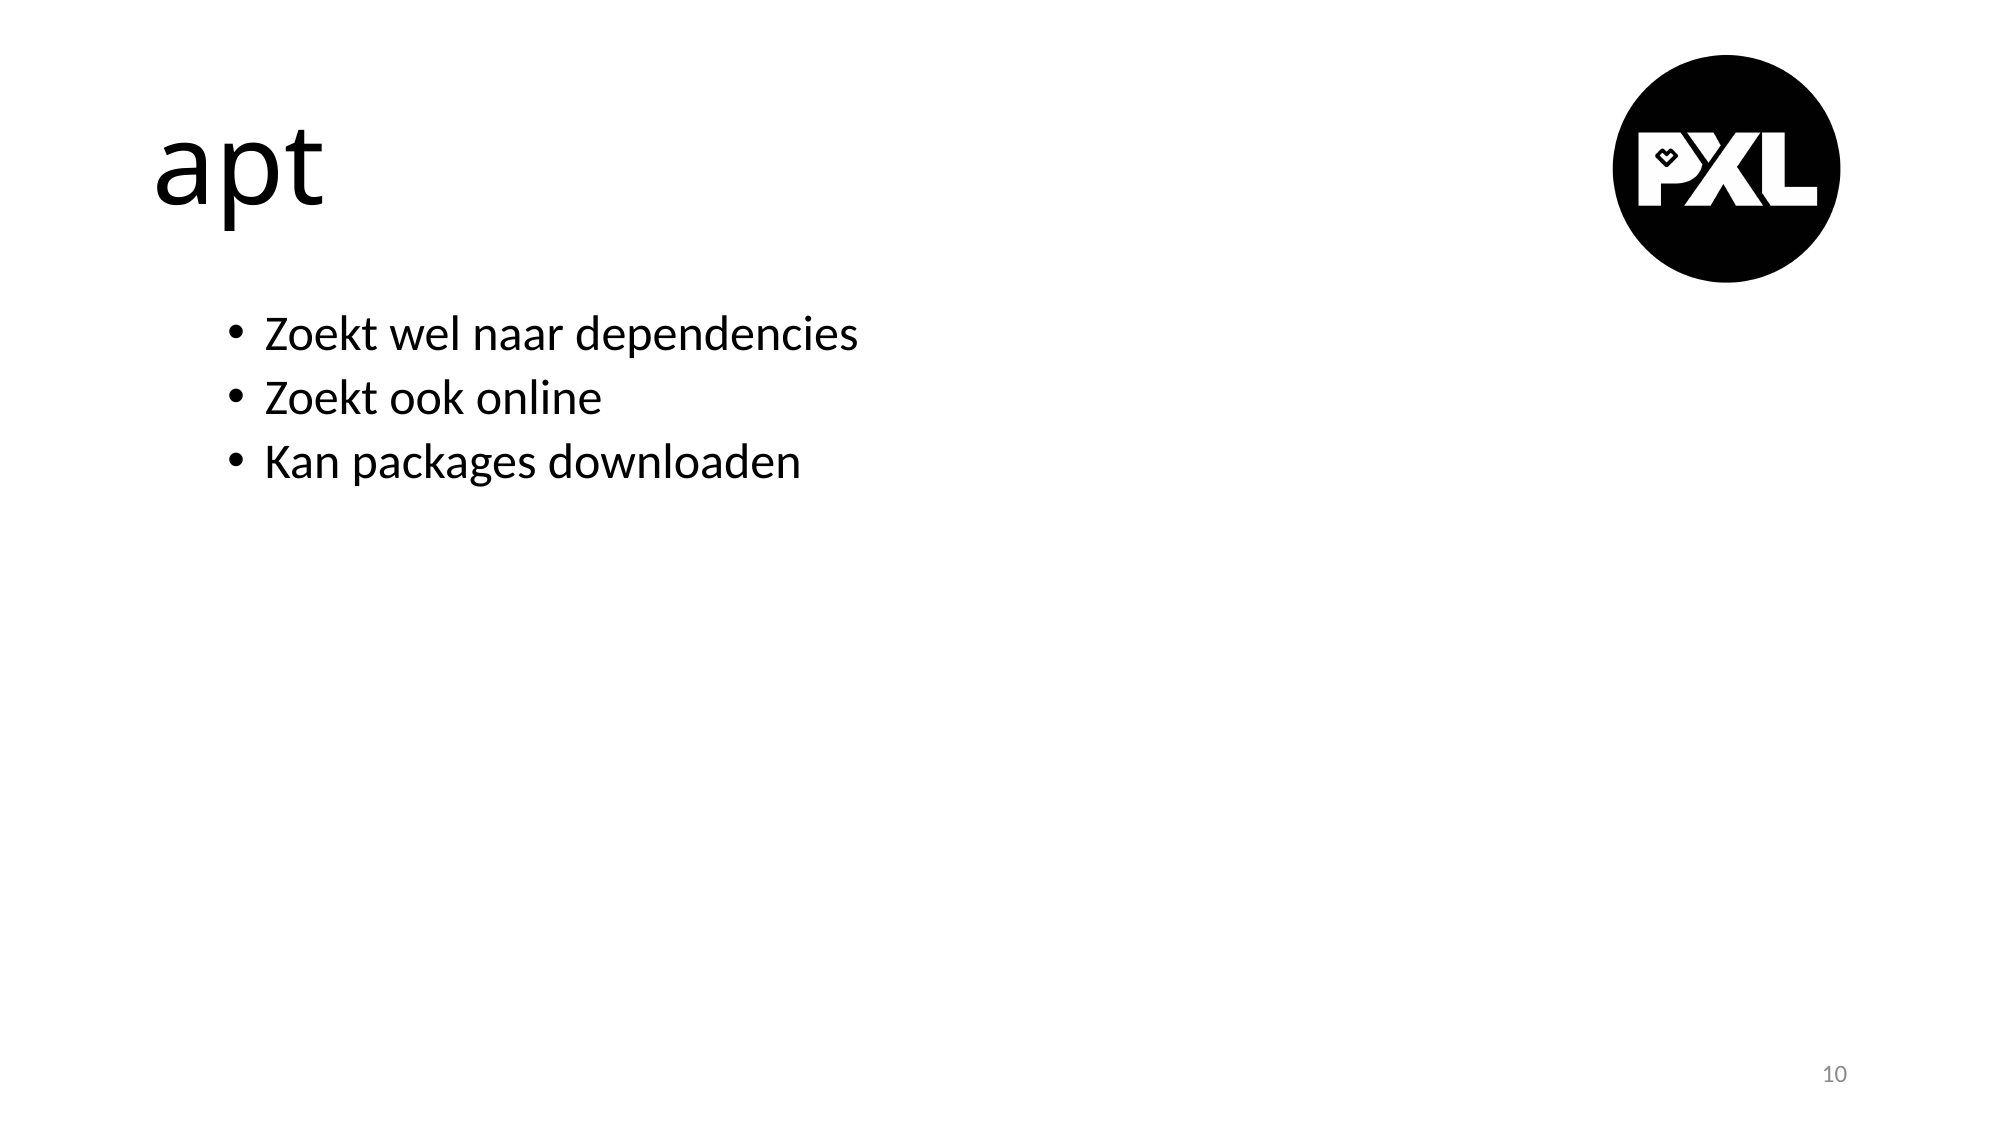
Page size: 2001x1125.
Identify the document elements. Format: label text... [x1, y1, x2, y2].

title apt [137, 59, 1590, 278]
picture [1590, 32, 1863, 305]
list Zoekt wel naar dependencies Zoekt ook online Kan packages downloaden [137, 299, 1863, 1014]
slide_number 10 [1412, 1042, 1863, 1103]
